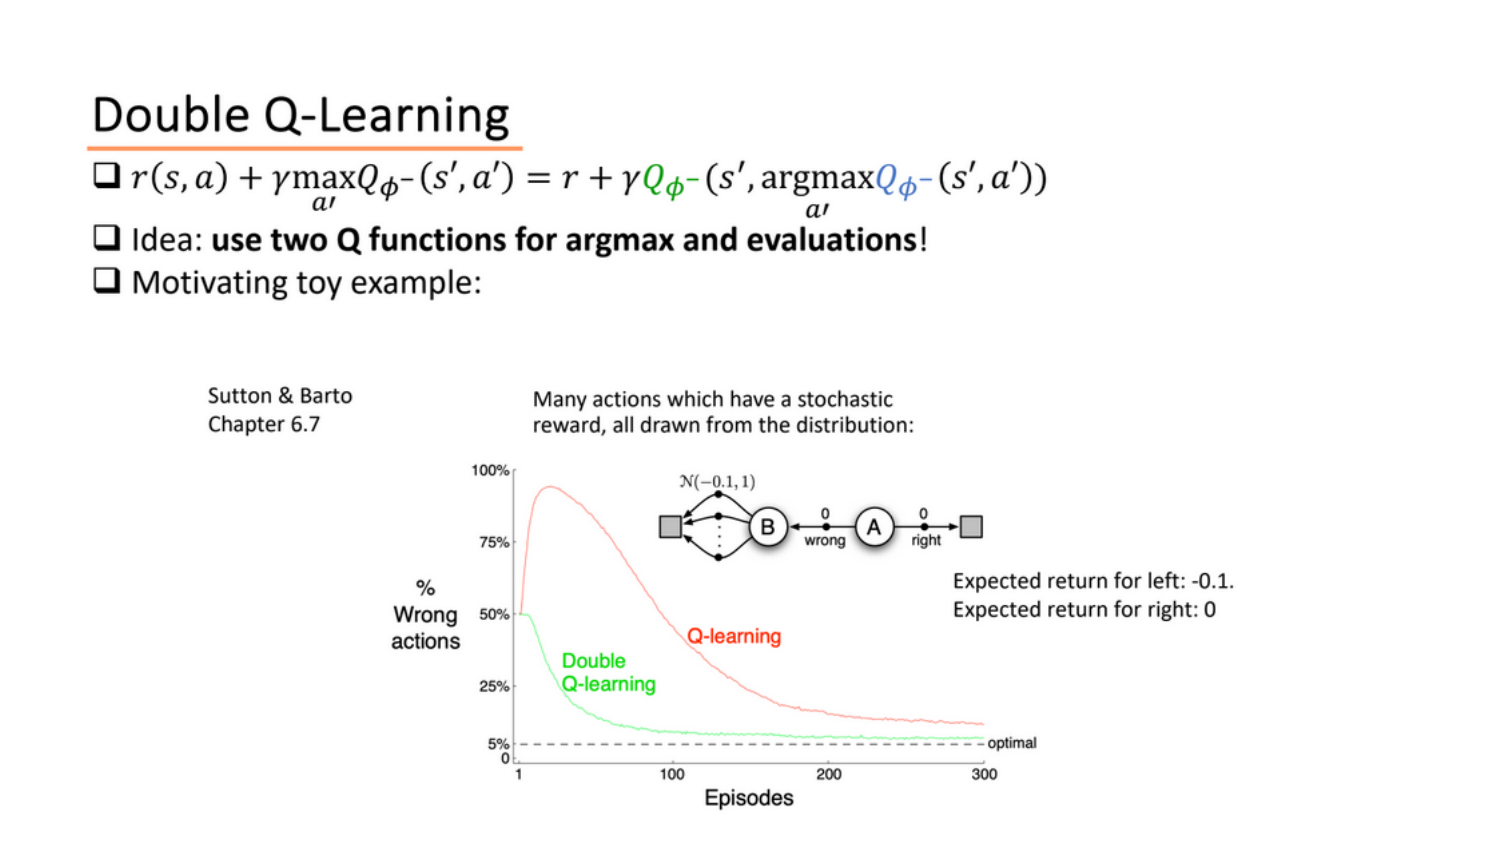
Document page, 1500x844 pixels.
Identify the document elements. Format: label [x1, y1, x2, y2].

picture [24, 24, 1444, 819]
